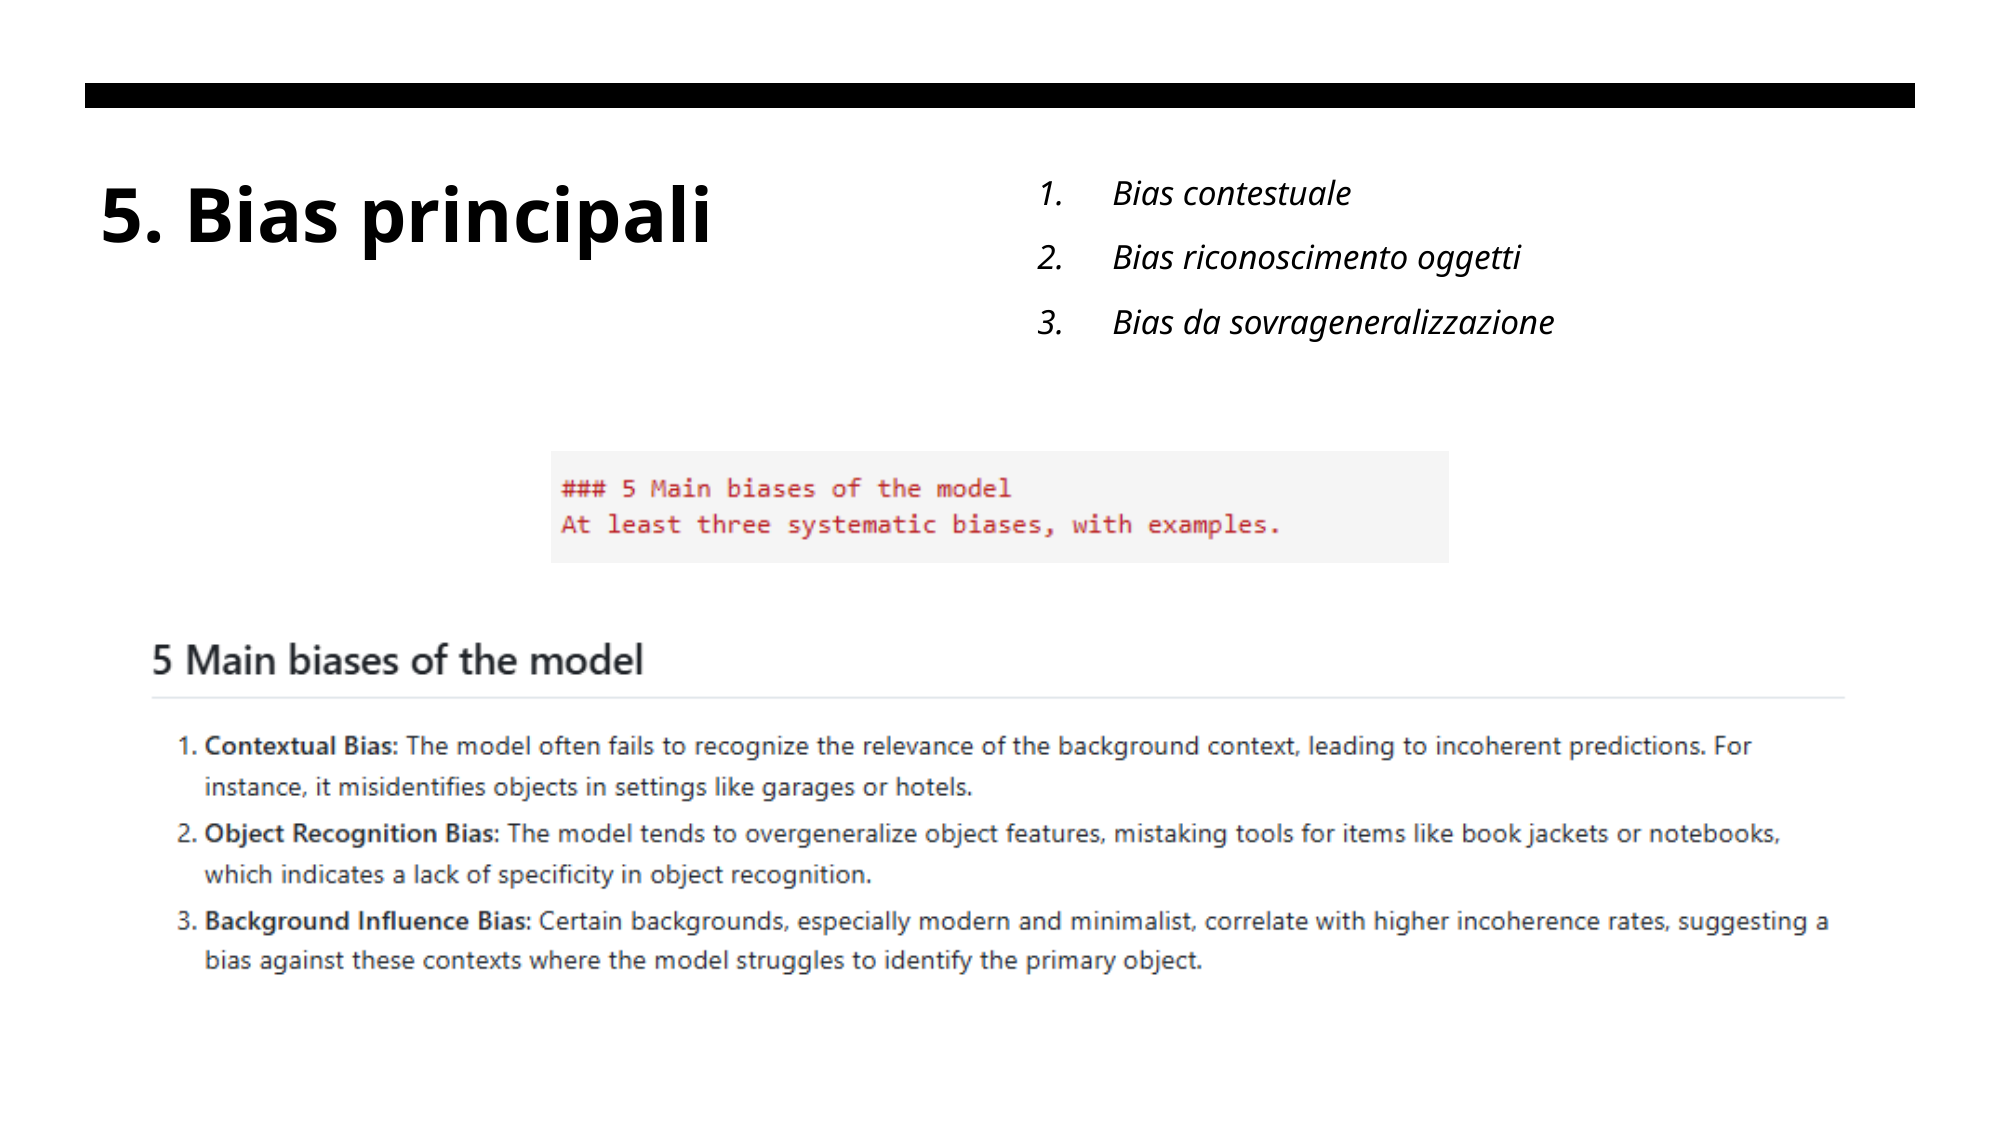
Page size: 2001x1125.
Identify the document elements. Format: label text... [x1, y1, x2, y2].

title 5. Bias principali [85, 160, 785, 272]
list Bias contestuale Bias riconoscimento oggetti Bias da sovrageneralizzazione [1022, 160, 1652, 403]
picture [550, 450, 1450, 563]
picture [142, 632, 1849, 987]
